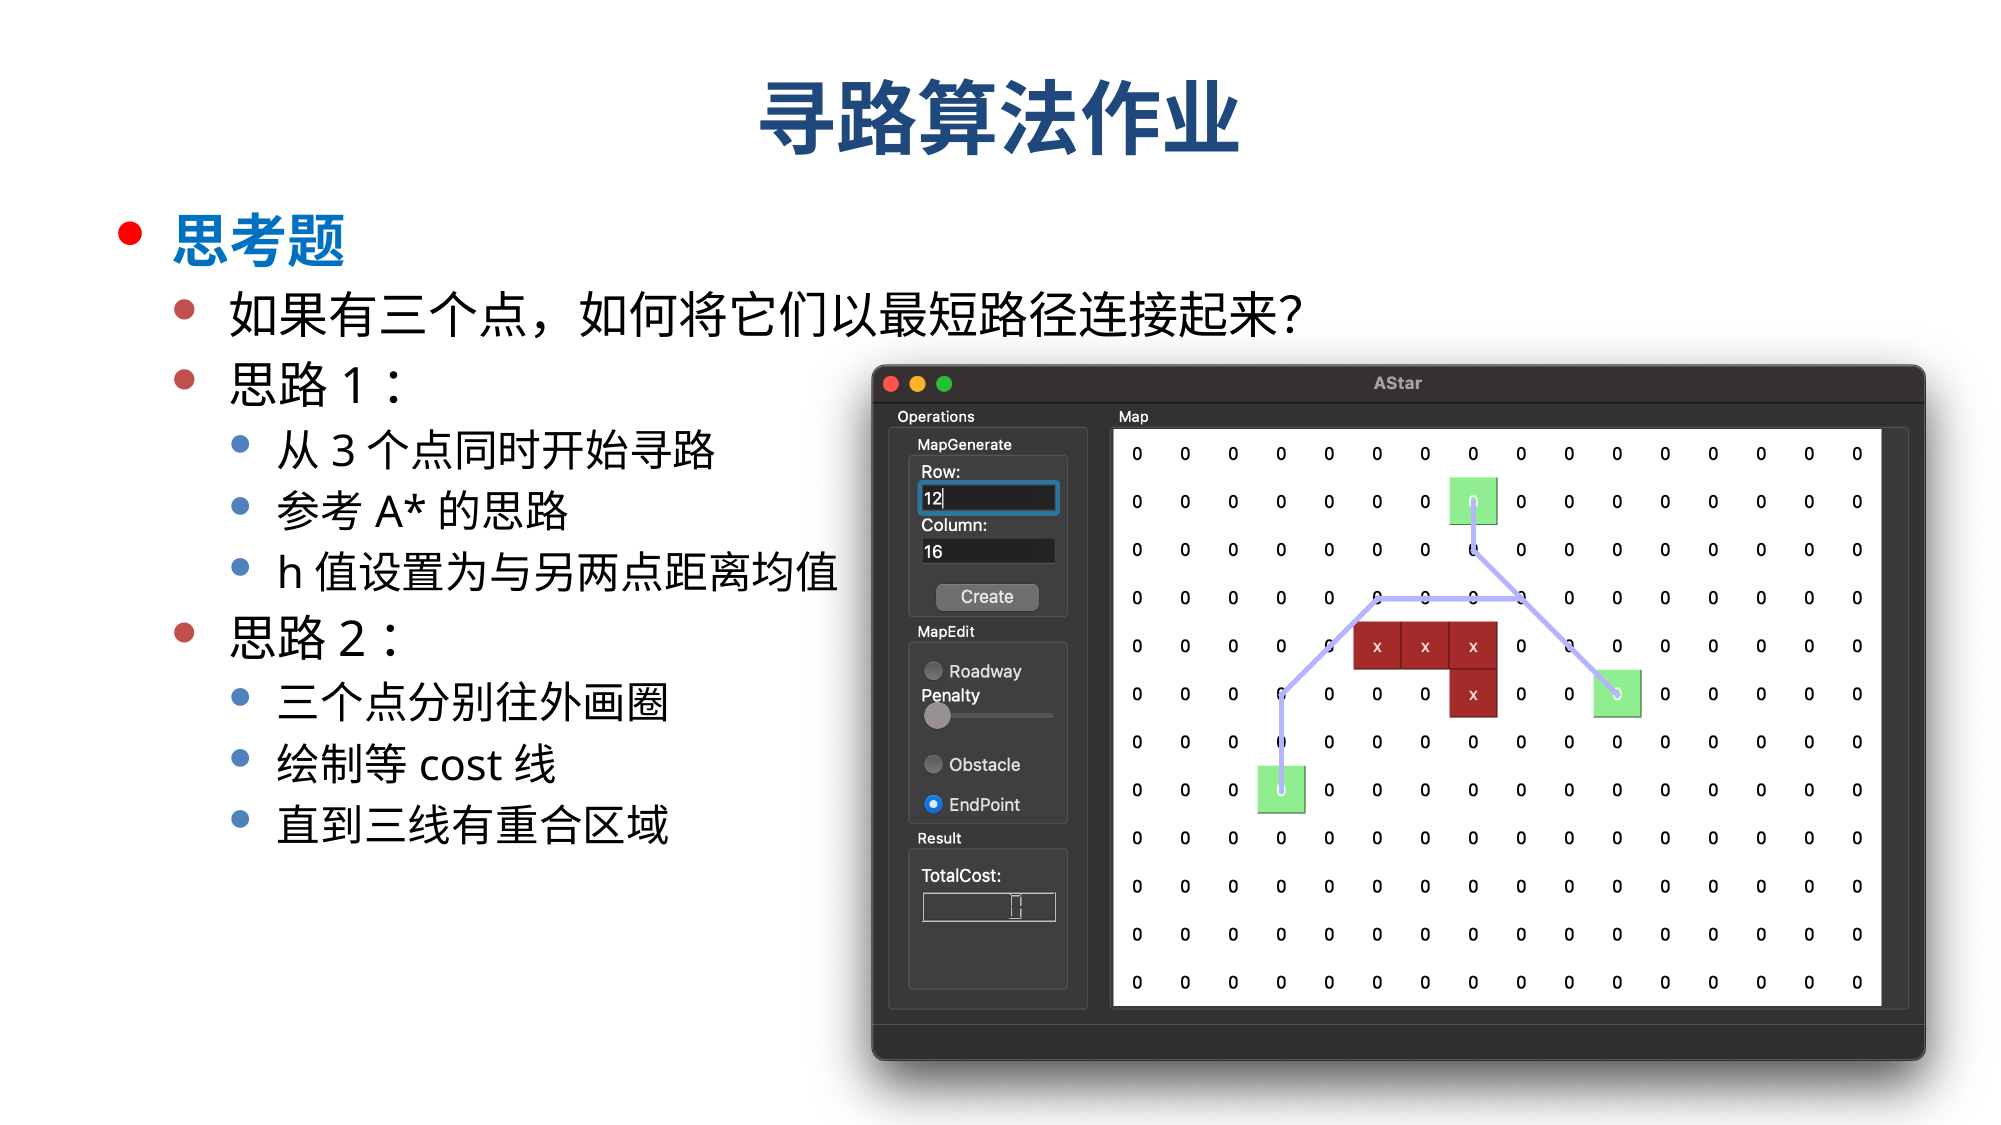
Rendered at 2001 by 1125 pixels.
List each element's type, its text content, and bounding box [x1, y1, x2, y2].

picture [797, 314, 2000, 1125]
title 寻路算法作业 [99, 20, 1898, 173]
list 思考题 如果有三个点，如何将它们以最短路径连接起来？ 思路1： 从3个点同时开始寻路 参考A*的思路 h值设置为与另两点距离均值 思路2： 三个点分别往外画圈 绘制等cost线 直到三线有重合区域 [99, 196, 1900, 1006]
